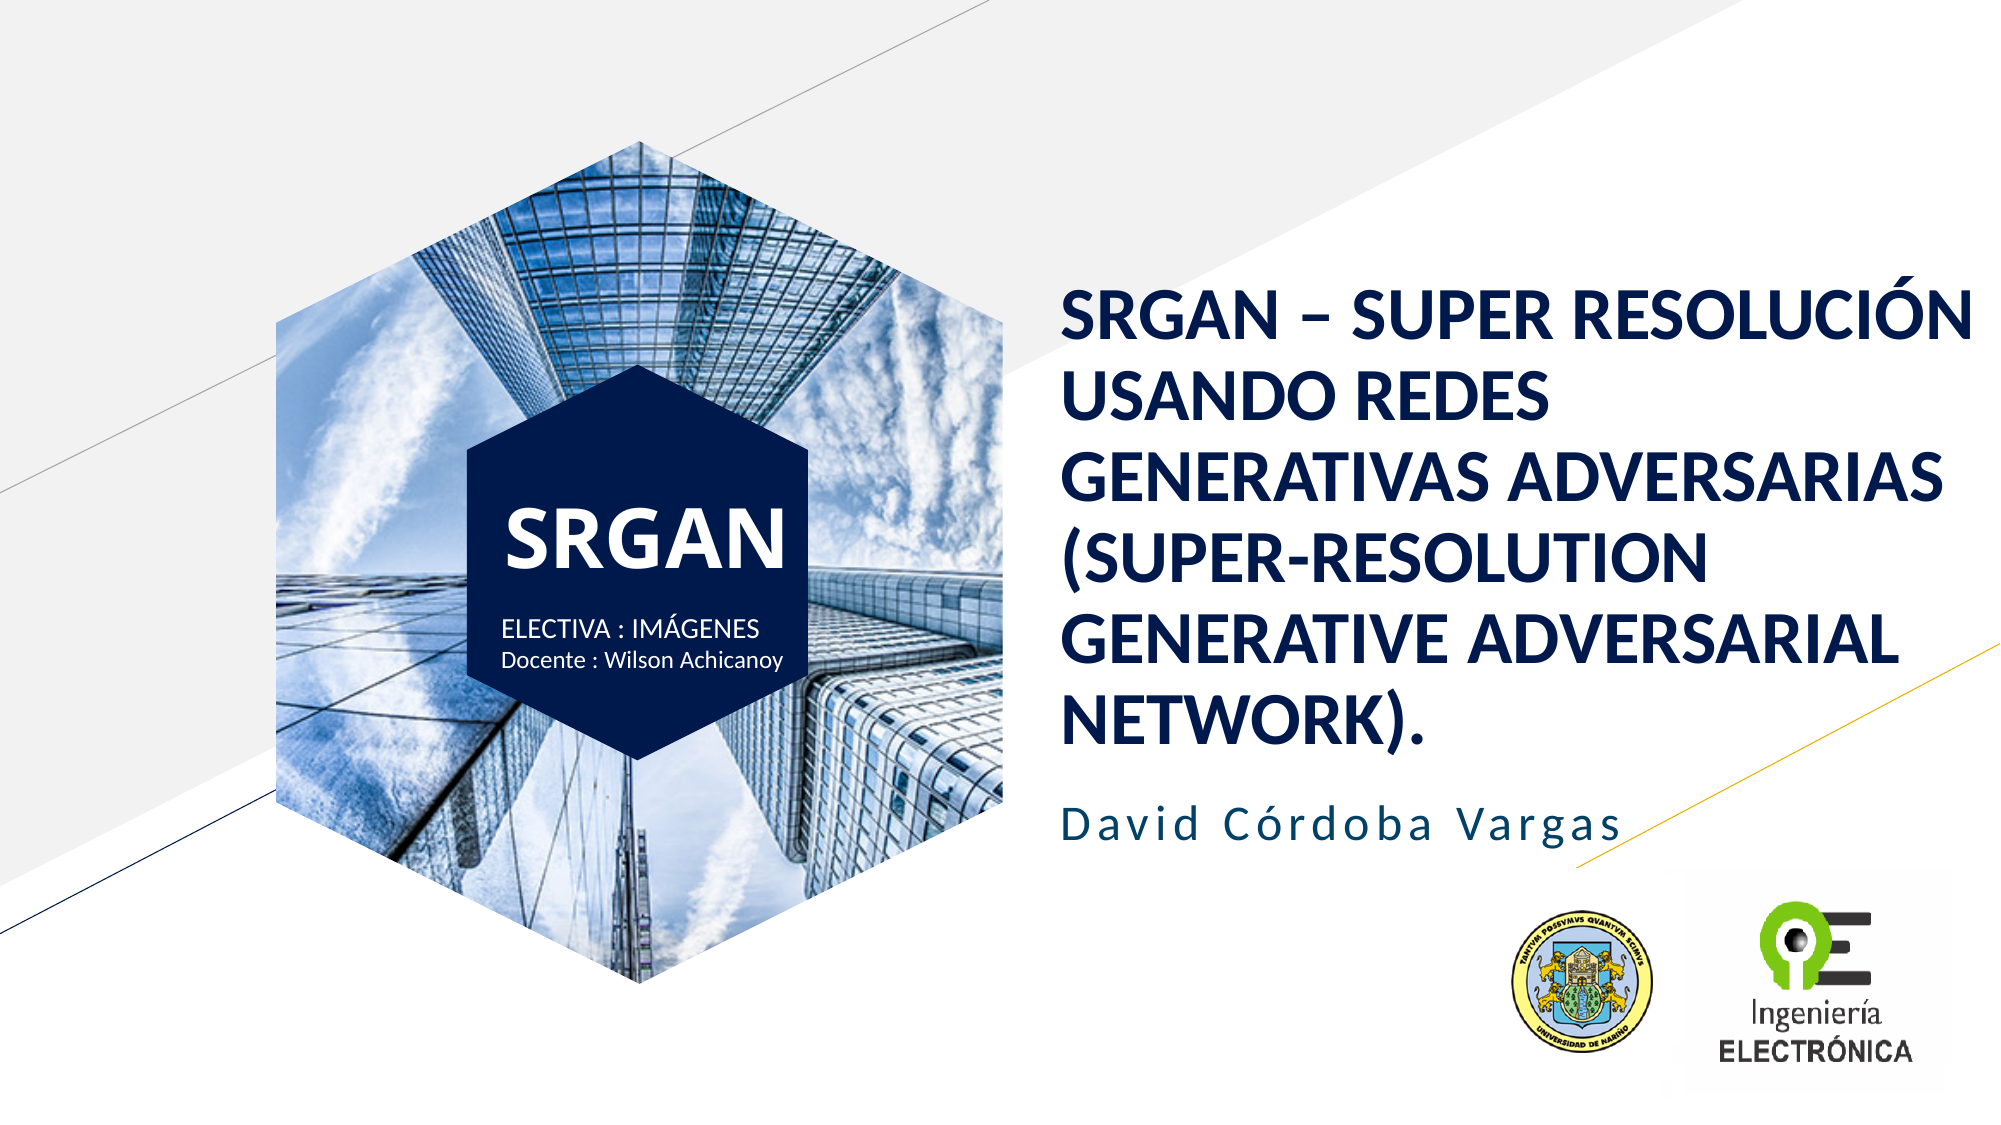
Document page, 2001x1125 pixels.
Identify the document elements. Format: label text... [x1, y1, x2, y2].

picture [1471, 868, 1953, 1100]
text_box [466, 478, 828, 683]
picture [276, 141, 1003, 984]
subtitle David Córdoba Vargas [1045, 783, 1769, 869]
title SRGAN – SUPER RESOLUCIÓN USANDO REDES GENERATIVAS ADVERSARIAS (SUPER-RESOLUTION GENERATIVE ADVERSARIAL NETWORK). [1045, 107, 2000, 761]
